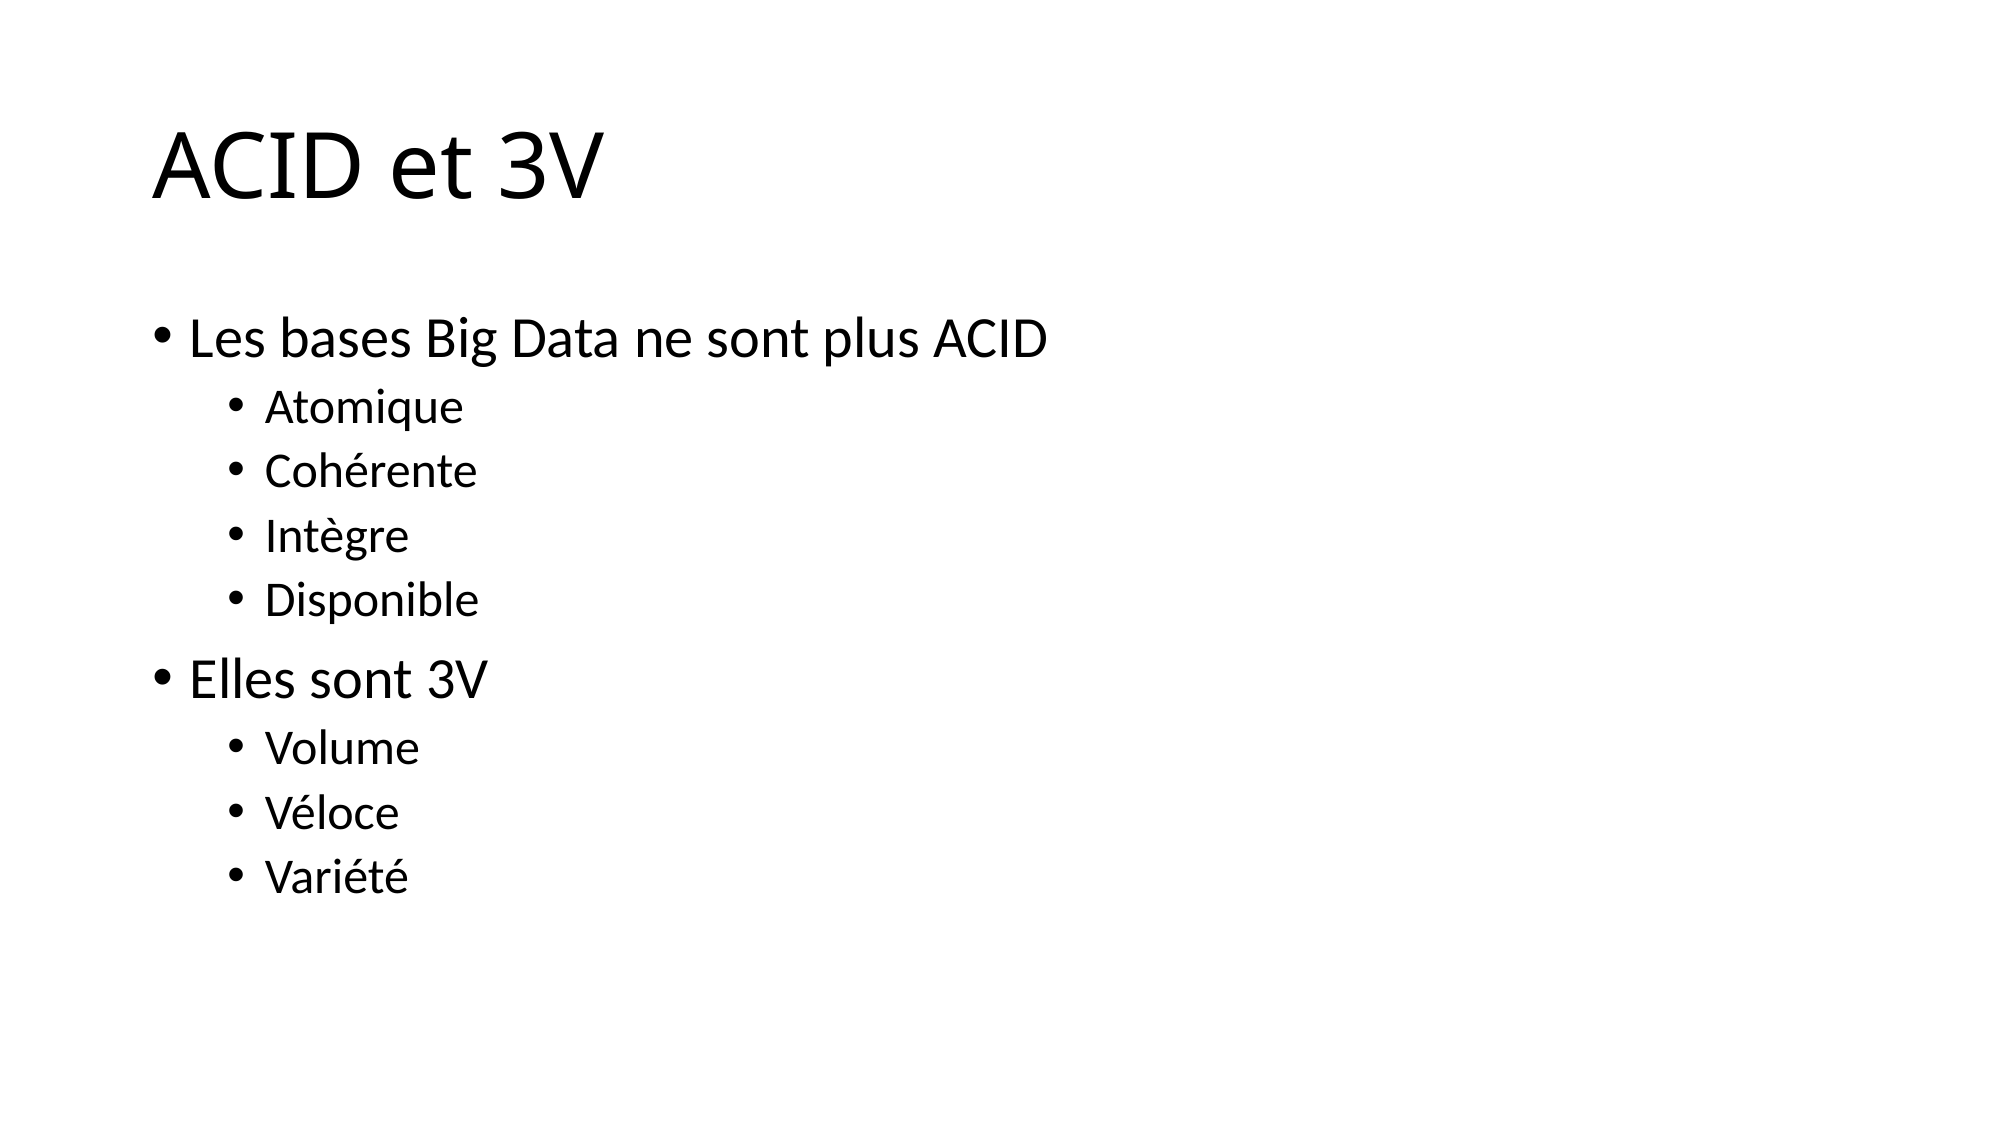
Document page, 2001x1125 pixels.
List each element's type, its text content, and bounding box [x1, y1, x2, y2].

title ACID et 3V [137, 59, 1863, 278]
list Les bases Big Data ne sont plus ACID Atomique Cohérente Intègre Disponible Elles sont 3V Volume Véloce Variété [137, 299, 1863, 1014]
